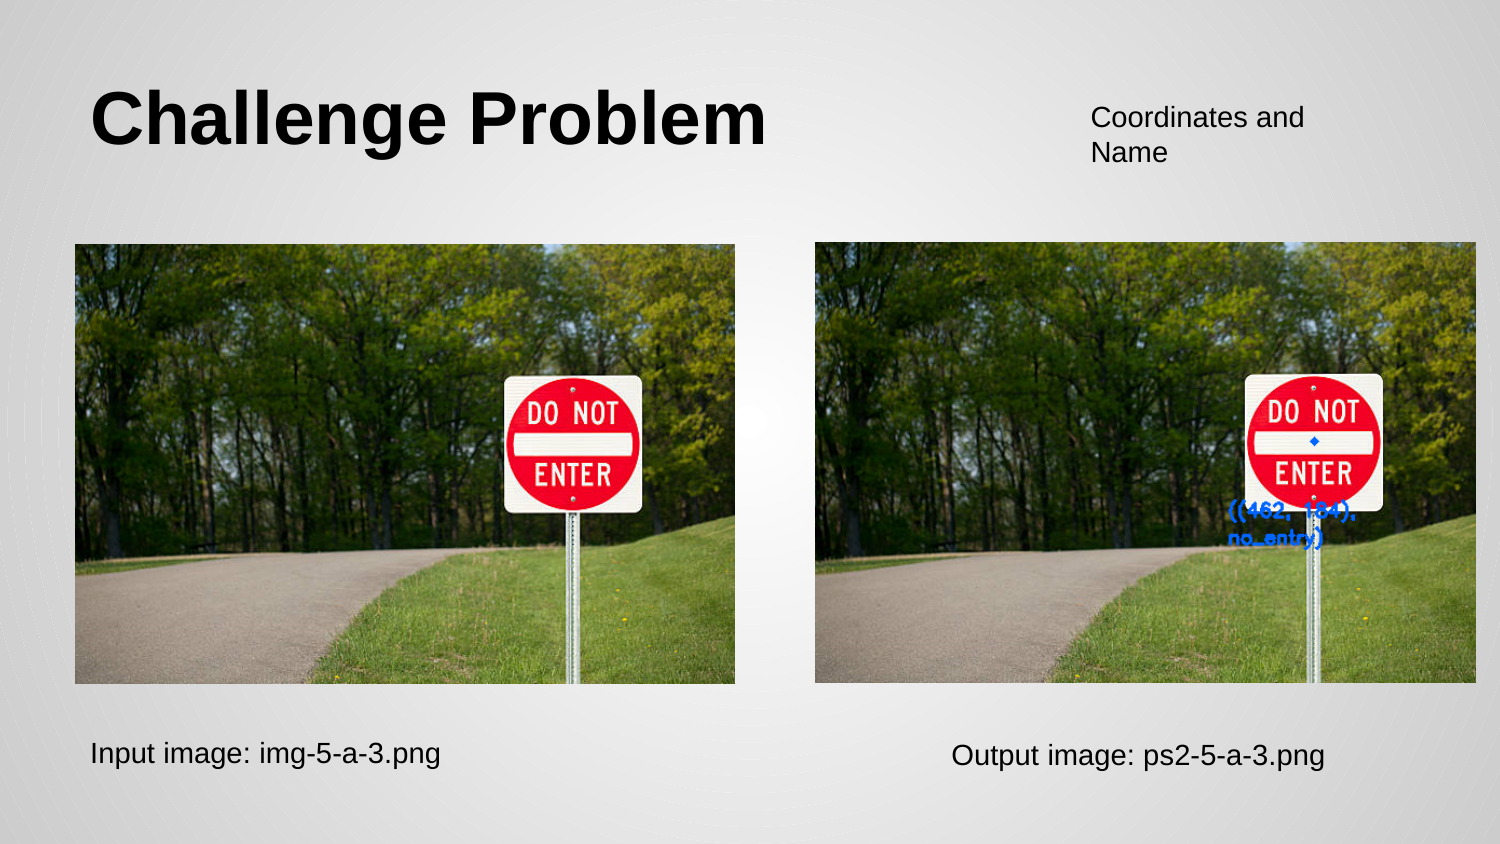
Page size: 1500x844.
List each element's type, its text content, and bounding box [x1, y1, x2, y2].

text_box Input image: img-5-a-3.png [74, 713, 896, 766]
picture [74, 243, 735, 684]
text_box Output image: ps2-5-a-3.png [936, 721, 1355, 758]
title Challenge Problem [75, 33, 1425, 175]
text_box Coordinates and Name [1075, 83, 1392, 241]
picture [815, 242, 1476, 684]
